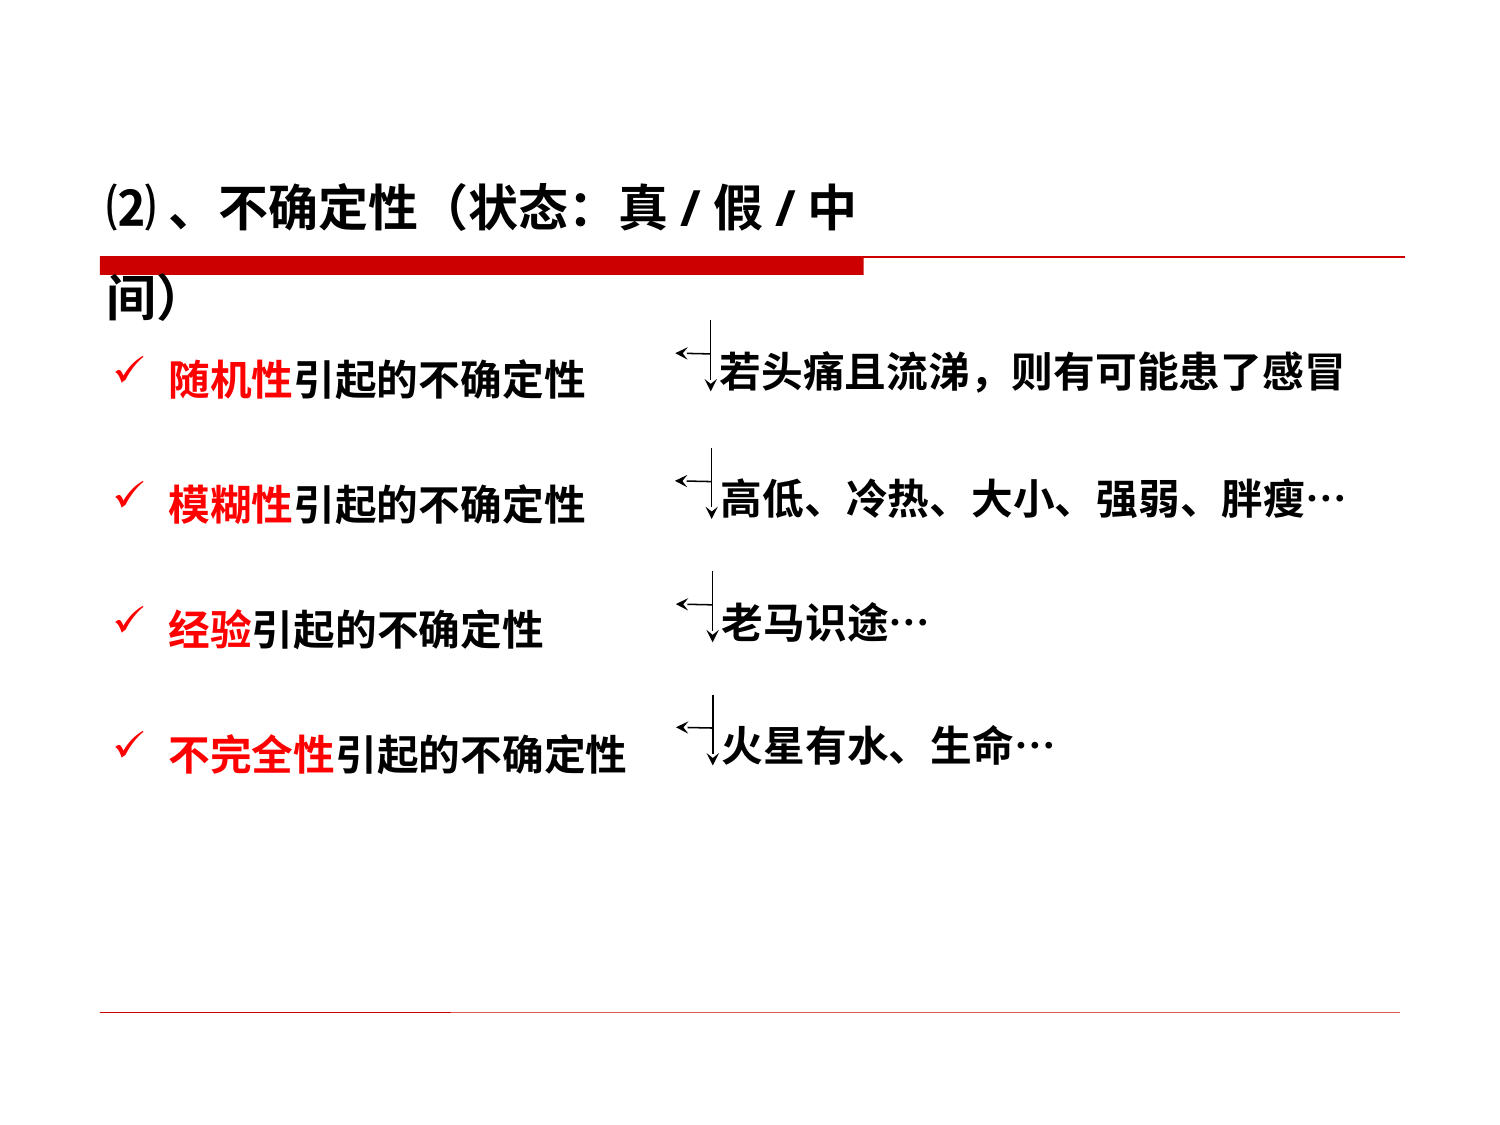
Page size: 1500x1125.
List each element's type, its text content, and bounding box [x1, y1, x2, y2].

text_box 随机性引起的不确定性 模糊性引起的不确定性 经验引起的不确定性 不完全性引起的不确定性 [112, 278, 668, 780]
text_box 老马识途… [675, 598, 689, 611]
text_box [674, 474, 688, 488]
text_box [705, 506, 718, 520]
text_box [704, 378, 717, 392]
text_box ⑵、不确定性（状态：真/假/中间） [106, 146, 916, 230]
text_box 老马识途… [722, 571, 1389, 642]
text_box 老马识途… [706, 629, 719, 643]
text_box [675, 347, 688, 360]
text_box 火星有水、生命… [706, 753, 719, 766]
text_box 火星有水、生命… [722, 695, 1389, 765]
text_box 若头痛且流涕，则有可能患了感冒 [720, 320, 1363, 391]
text_box 火星有水、生命… [676, 721, 689, 734]
text_box 高低、冷热、大小、强弱、胖瘦… [721, 448, 1388, 519]
